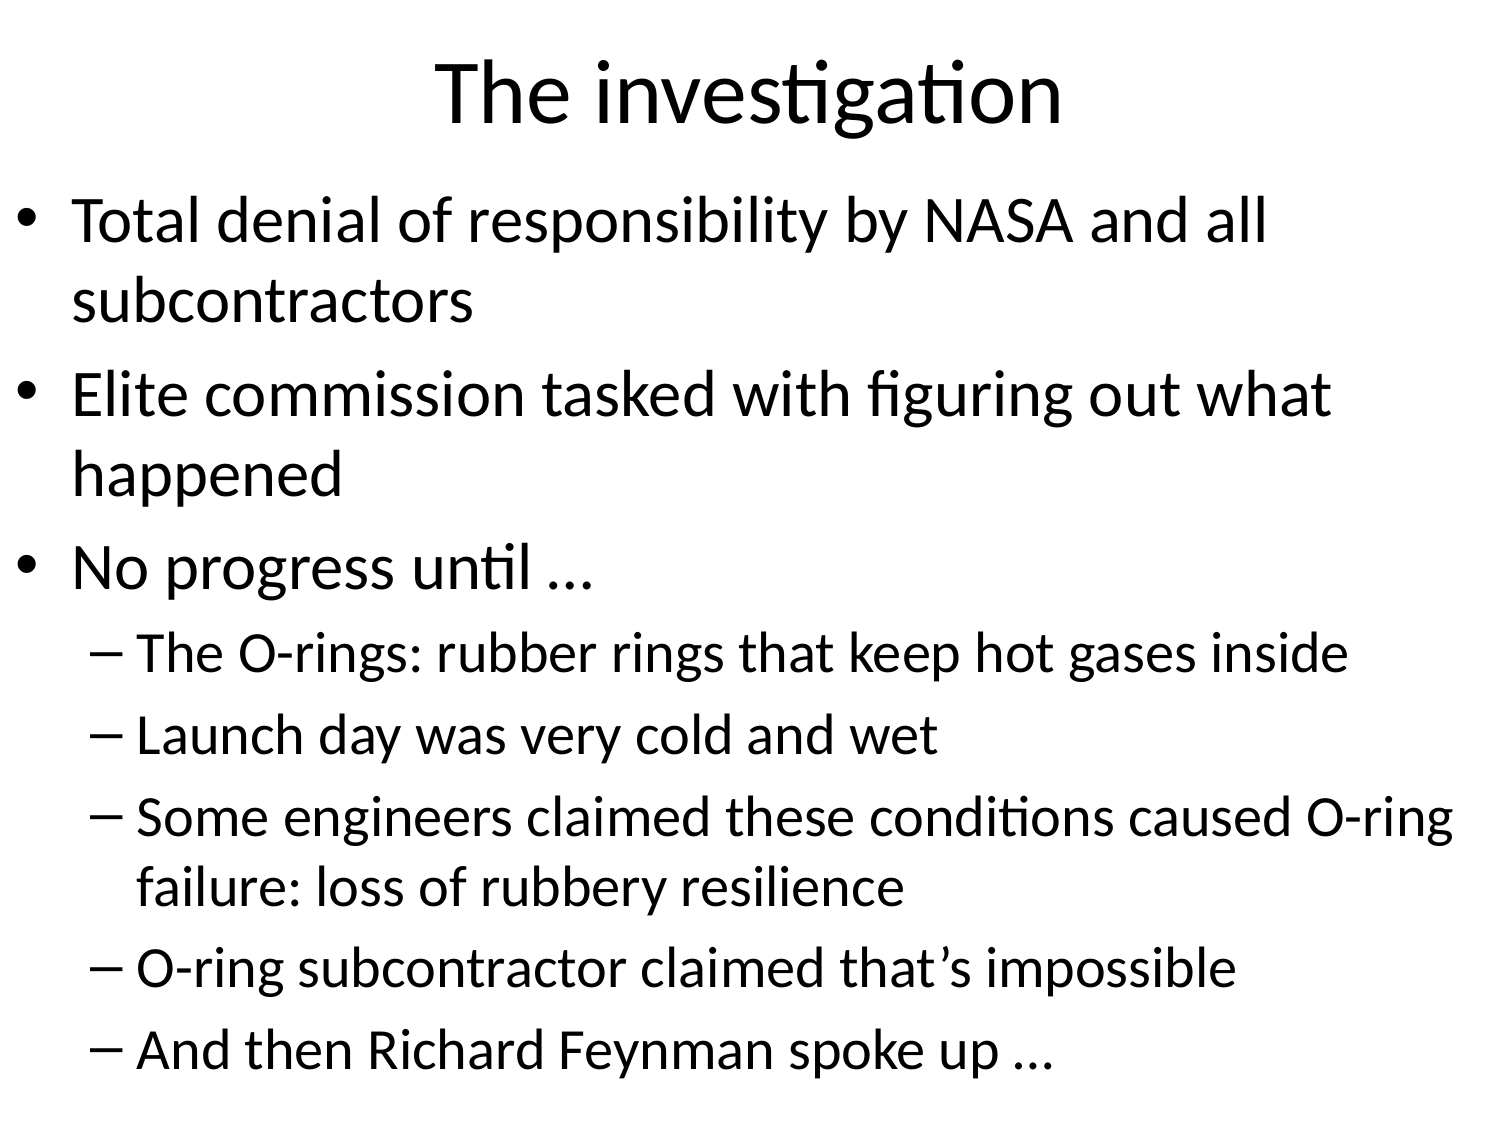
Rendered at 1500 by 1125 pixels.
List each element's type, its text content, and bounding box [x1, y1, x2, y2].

title The investigation [75, 0, 1425, 168]
list Total denial of responsibility by NASA and all subcontractors Elite commission tasked with figuring out what happened No progress until … The O-rings: rubber rings that keep hot gases inside Launch day was very cold and wet Some engineers claimed these conditions caused O-ring failure: loss of rubbery resilience O-ring subcontractor claimed that’s impossible And then Richard Feynman spoke up … [0, 168, 1500, 1091]
